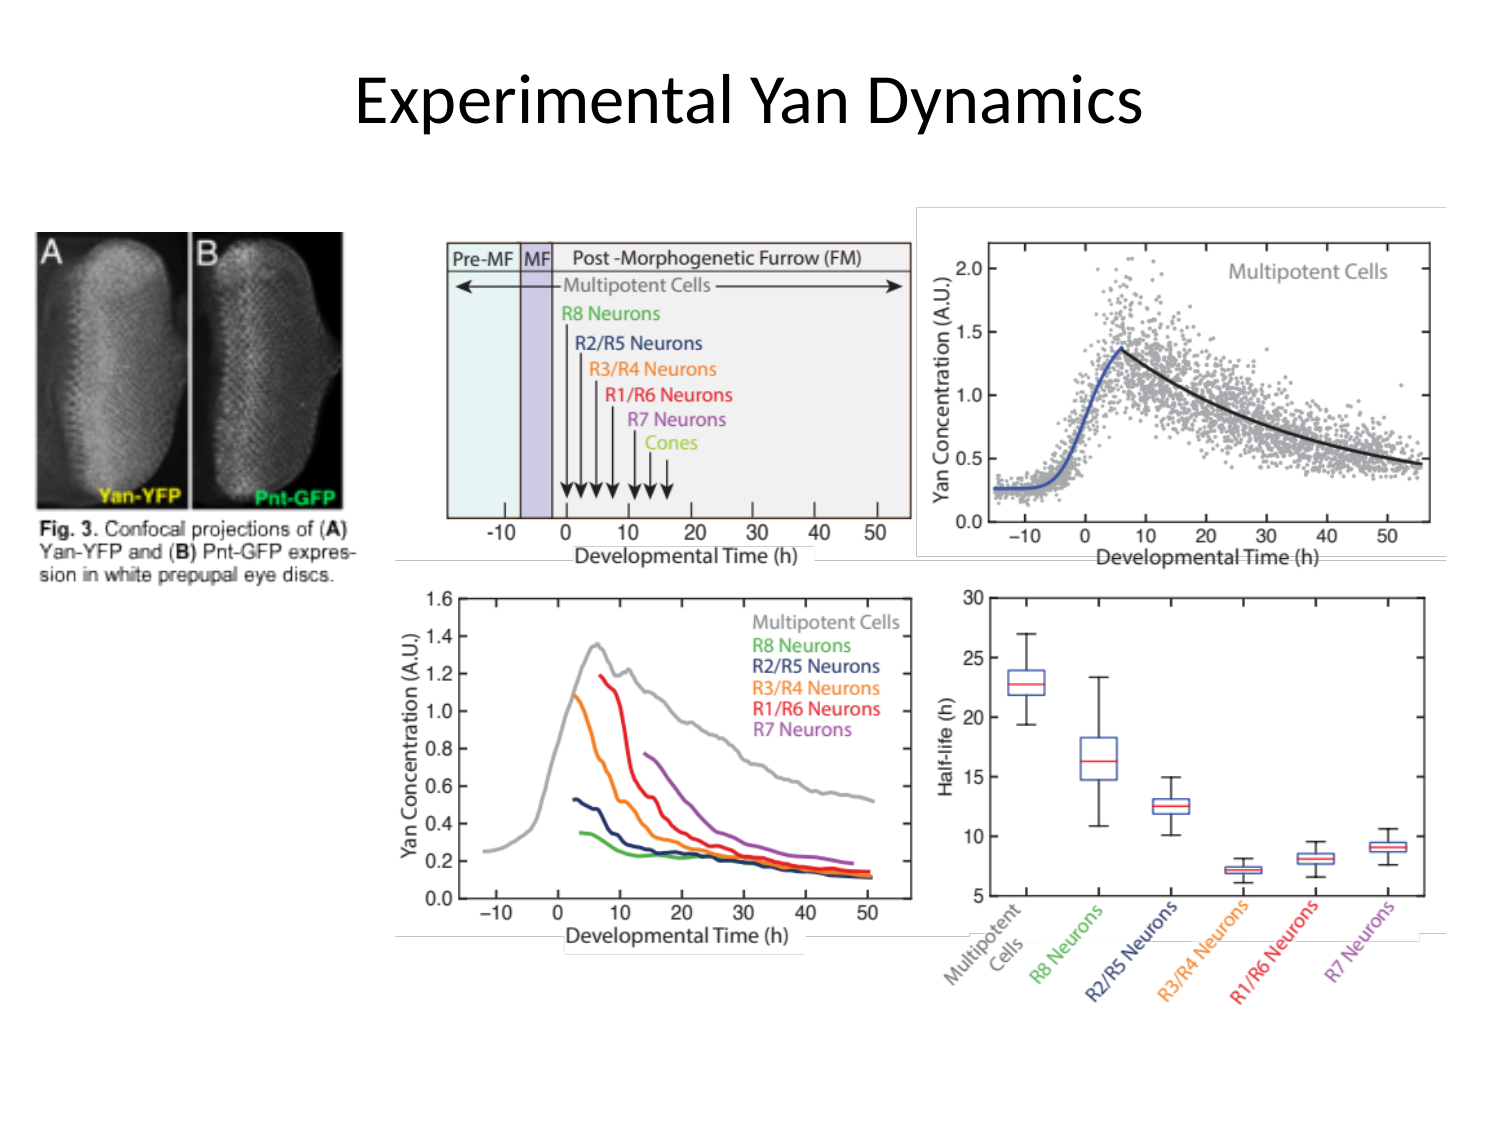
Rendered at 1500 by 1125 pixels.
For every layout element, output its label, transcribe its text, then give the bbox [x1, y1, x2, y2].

picture [24, 186, 1447, 1040]
title Experimental Yan Dynamics [75, 45, 1425, 146]
